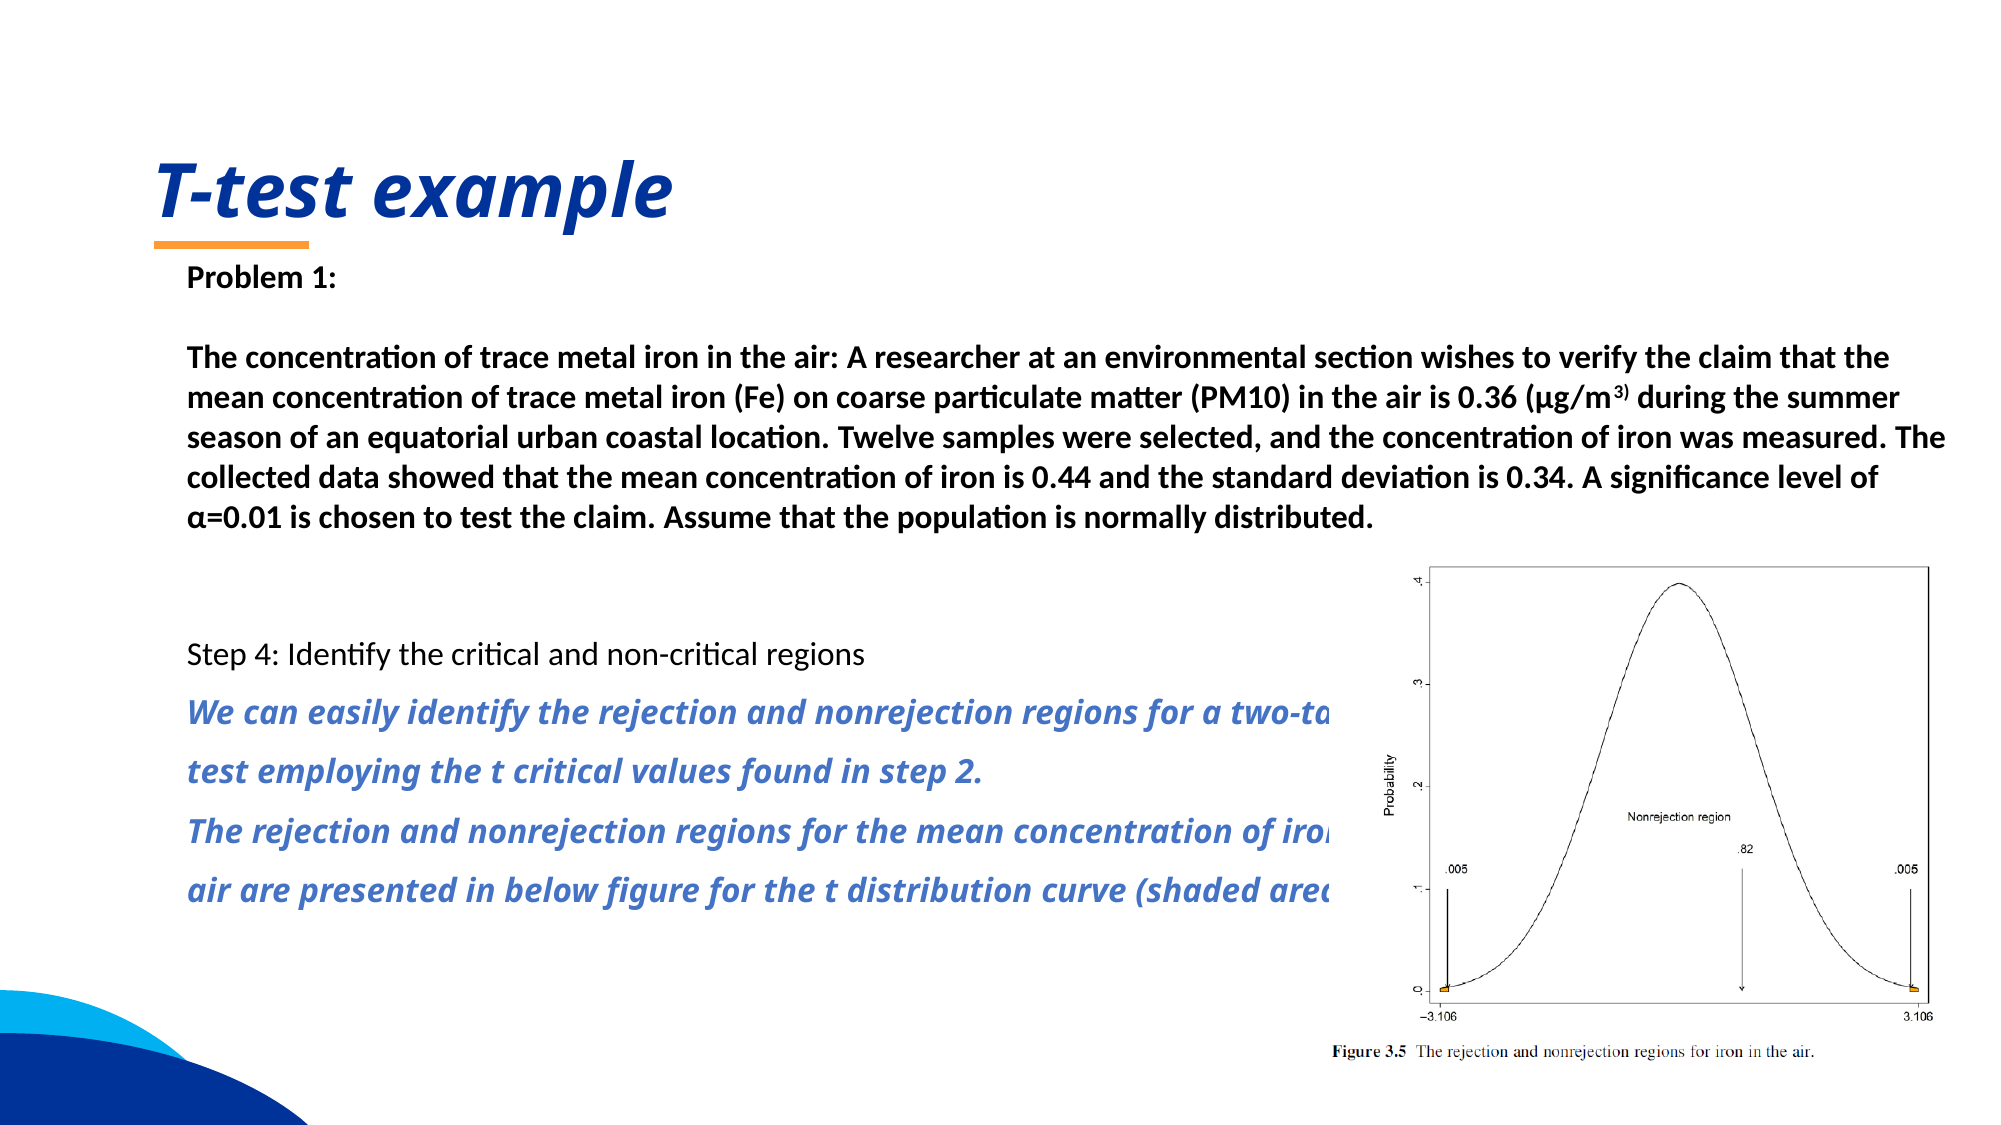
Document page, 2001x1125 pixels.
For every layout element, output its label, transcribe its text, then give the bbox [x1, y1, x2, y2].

text_box T-test example [138, 135, 1410, 241]
picture [1329, 562, 1939, 1066]
text_box Problem 1: The concentration of trace metal iron in the air: A researcher at an environmental section wishes to verify the claim that the mean concentration of trace metal iron (Fe) on coarse particulate matter (PM10) in the air is 0.36 (µg/m3) during the summer season of an equatorial urban coastal location. Twelve samples were selected, and the concentration of iron was measured. The collected data showed that the mean concentration of iron is 0.44 and the standard deviation is 0.34. A significance level of α=0.01 is chosen to test the claim. Assume that the population is normally distributed. Step 4: Identify the critical and non-critical regions We can easily identify the rejection and nonrejection regions for a two-tailed test employing the t critical values found in step 2. The rejection and nonrejection regions for the mean concentration of iron in the air are presented in below figure for the t distribution curve (shaded area). [171, 247, 1966, 1023]
